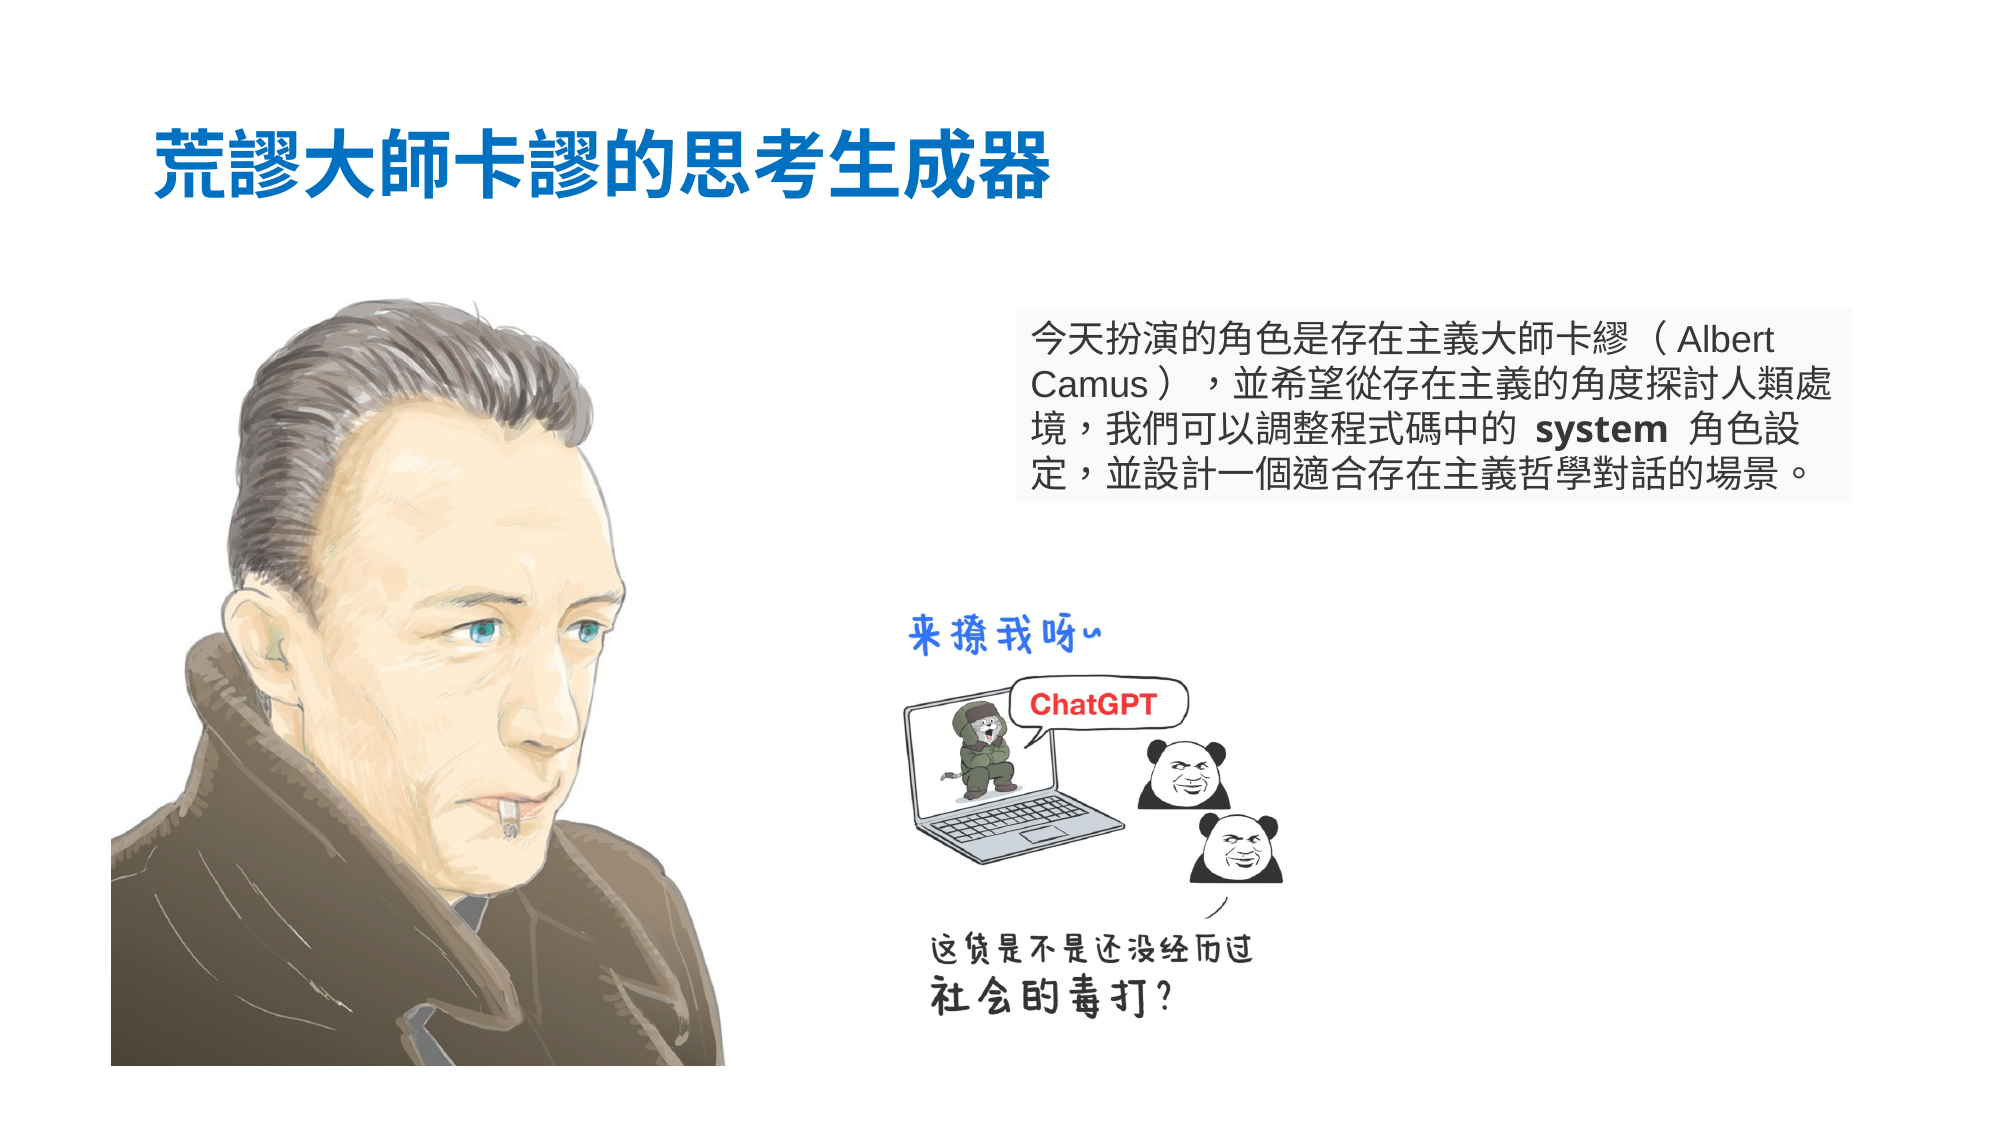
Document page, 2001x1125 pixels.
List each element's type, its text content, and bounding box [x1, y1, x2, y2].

text_box 今天扮演的角色是存在主義大師卡繆（Albert Camus），並希望從存在主義的角度探討人類處境，我們可以調整程式碼中的 system 角色設定，並設計一個適合存在主義哲學對話的場景。 [1348, 307, 1852, 503]
title 荒謬大師卡謬的思考生成器 [137, 59, 1863, 278]
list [110, 276, 1348, 1067]
